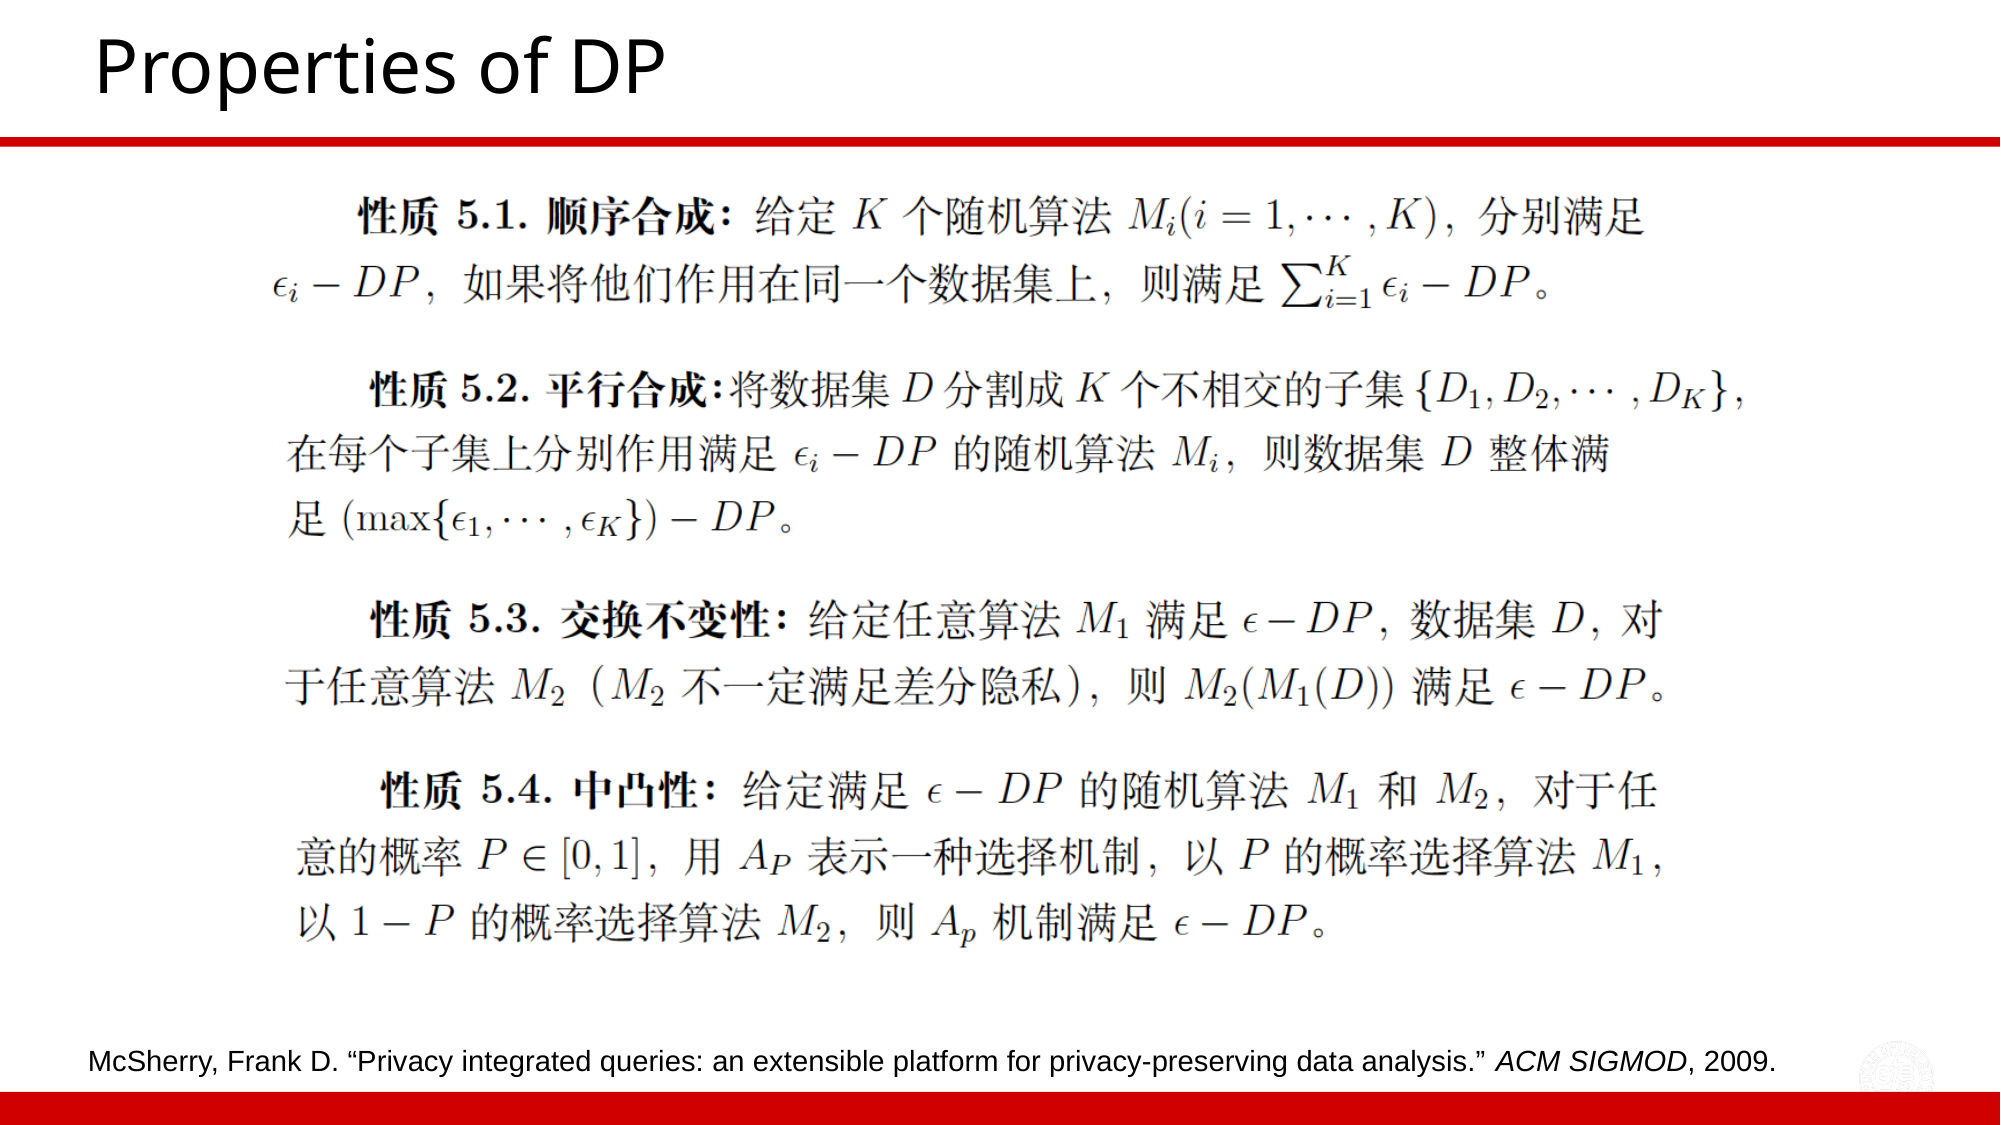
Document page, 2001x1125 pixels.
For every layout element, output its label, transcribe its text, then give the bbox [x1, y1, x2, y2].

picture [270, 752, 1686, 965]
title Properties of DP [78, 21, 1520, 116]
picture [270, 574, 1686, 728]
text_box McSherry, Frank D. “Privacy integrated queries: an extensible platform for privacy-preserving data analysis.” ACM SIGMOD, 2009. [73, 1034, 1821, 1085]
picture [243, 148, 1757, 555]
